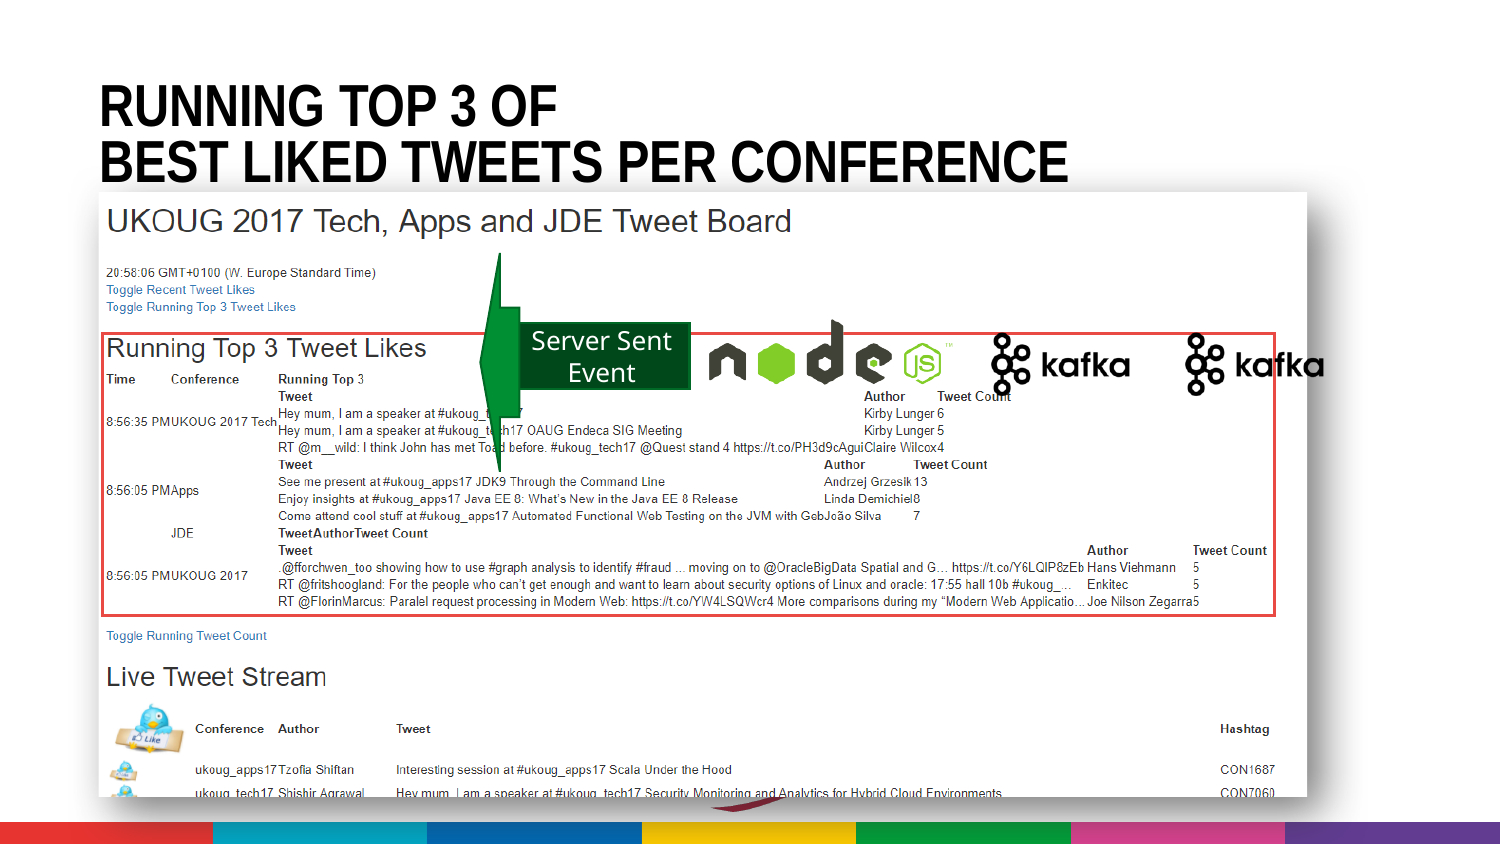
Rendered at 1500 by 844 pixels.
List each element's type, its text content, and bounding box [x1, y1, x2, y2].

title Running Top 3 of best liked tweets per conference [84, 72, 1199, 190]
picture [0, 822, 1500, 844]
picture [98, 192, 1333, 797]
